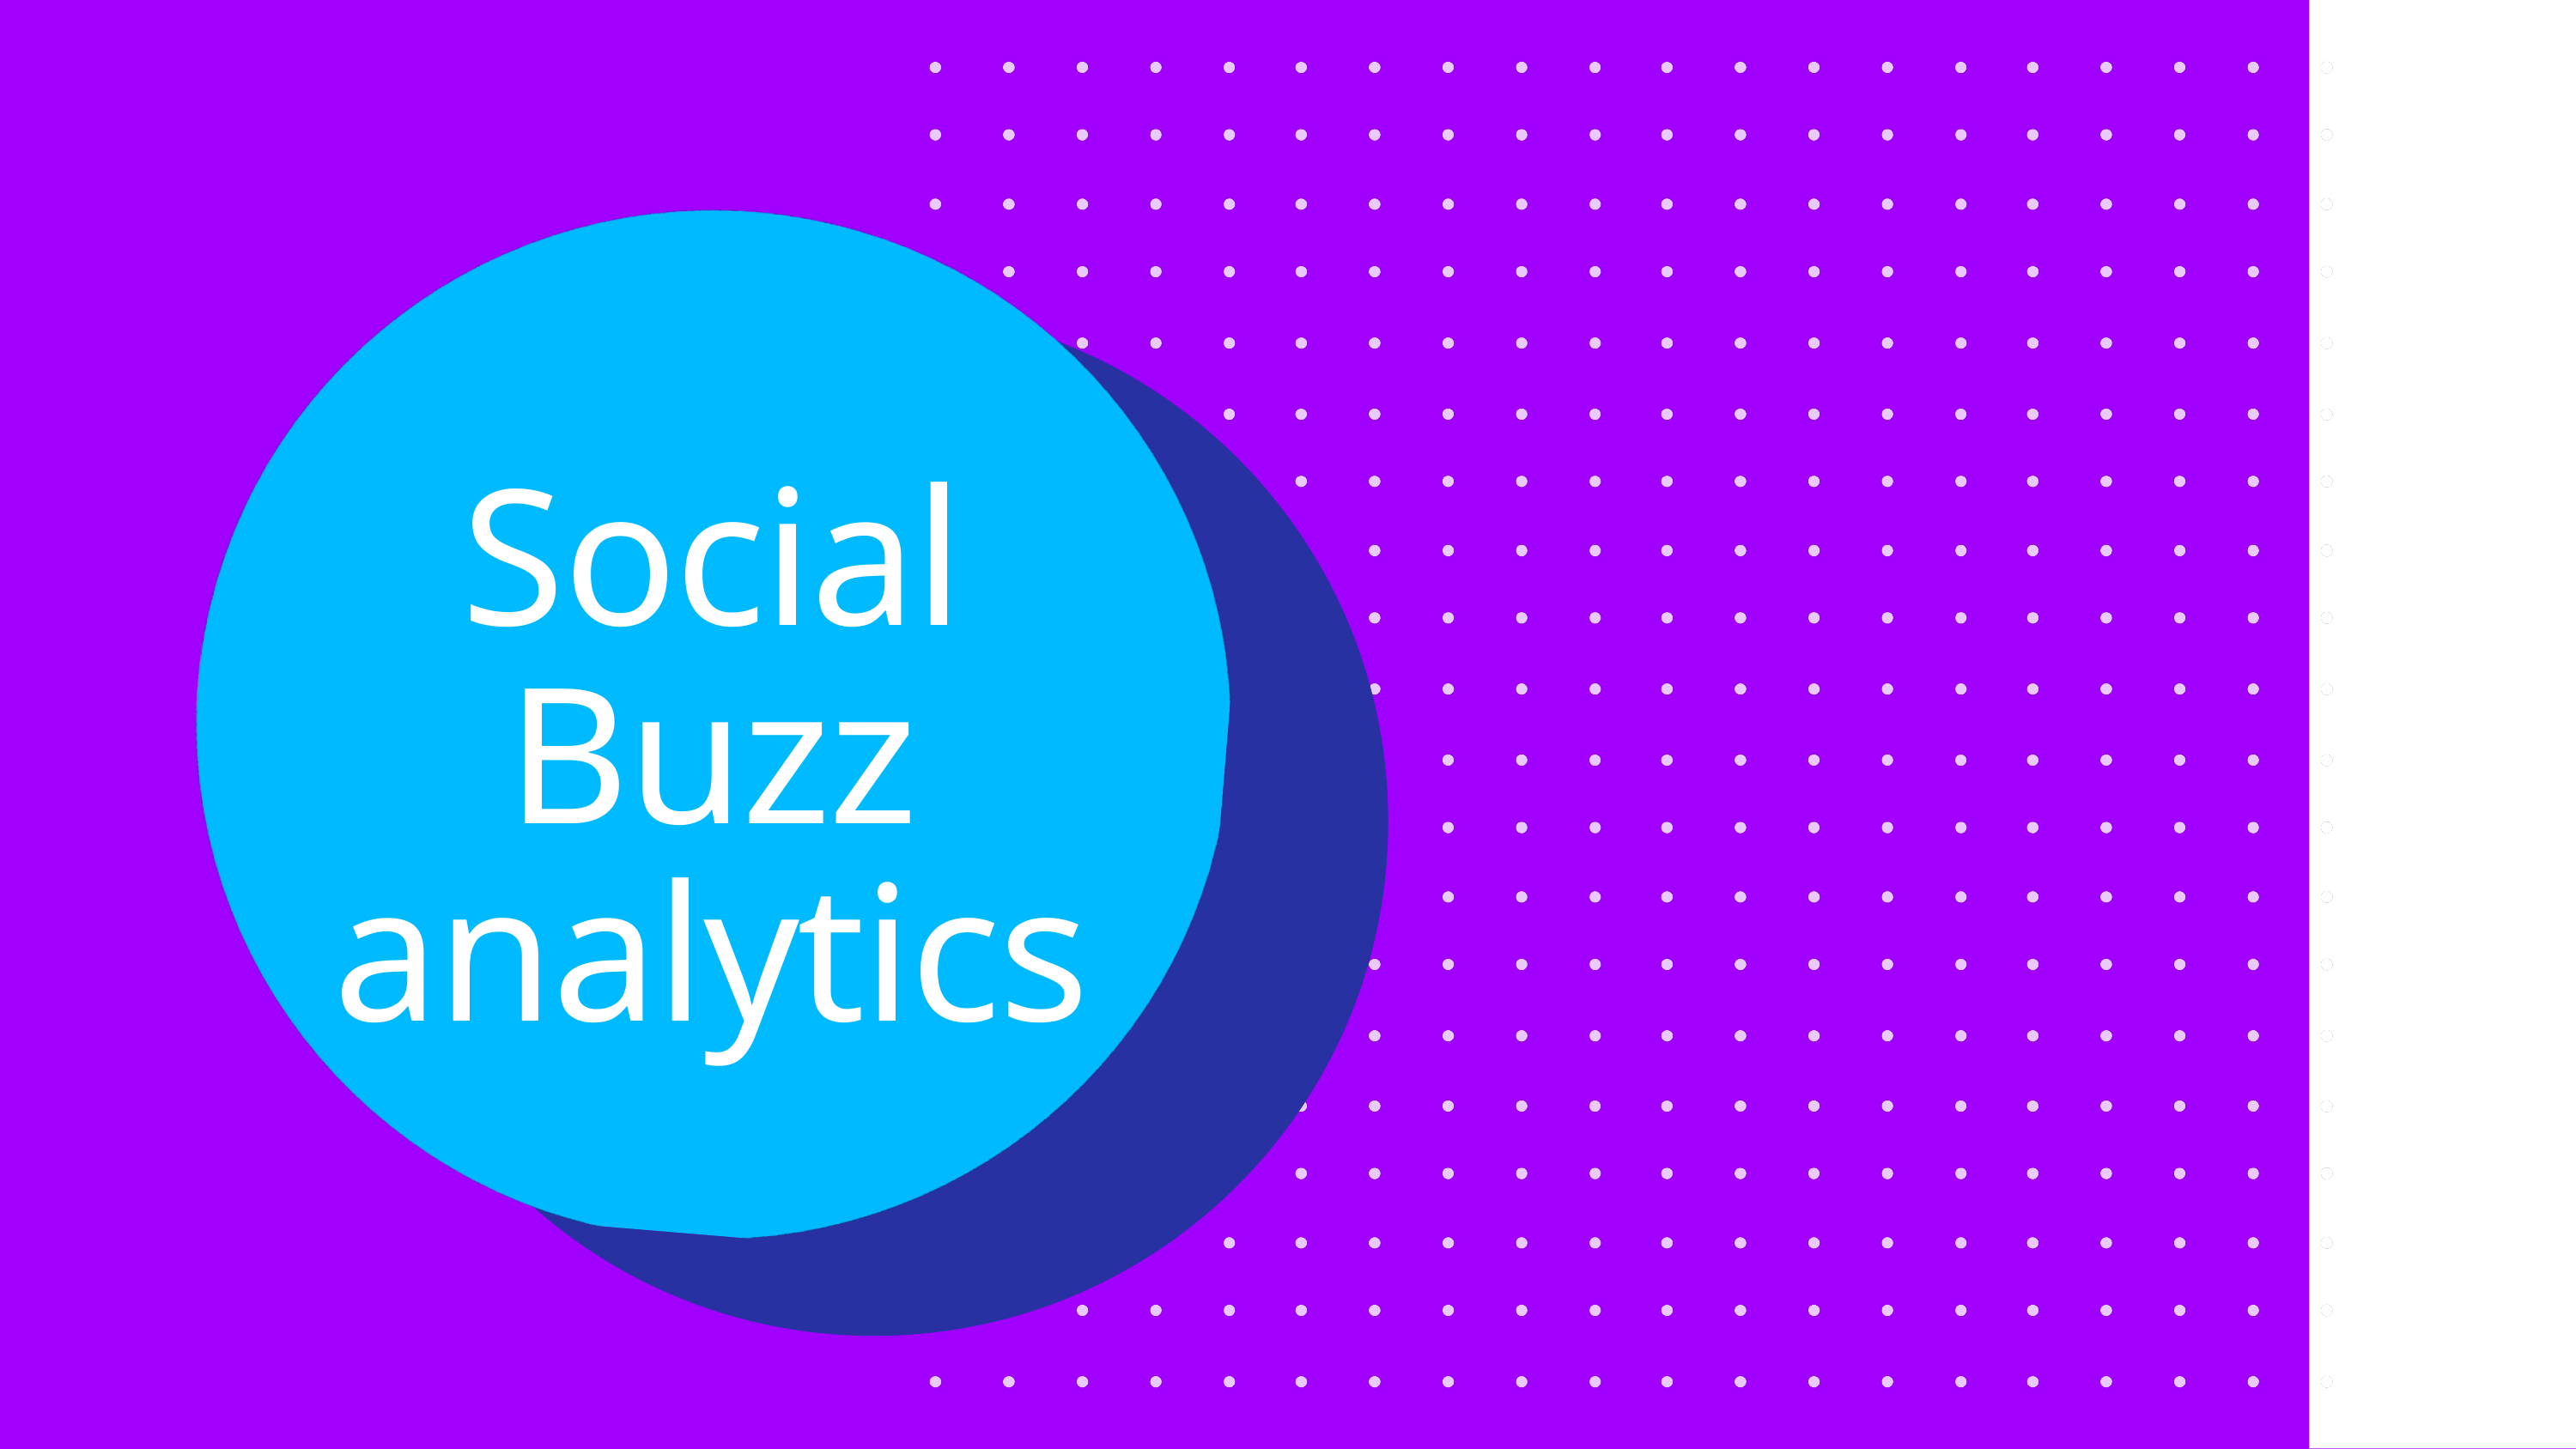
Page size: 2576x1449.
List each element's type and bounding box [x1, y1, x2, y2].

text_box [921, 57, 2337, 1392]
text_box [155, 164, 1388, 1337]
text_box [2309, 0, 2576, 1449]
